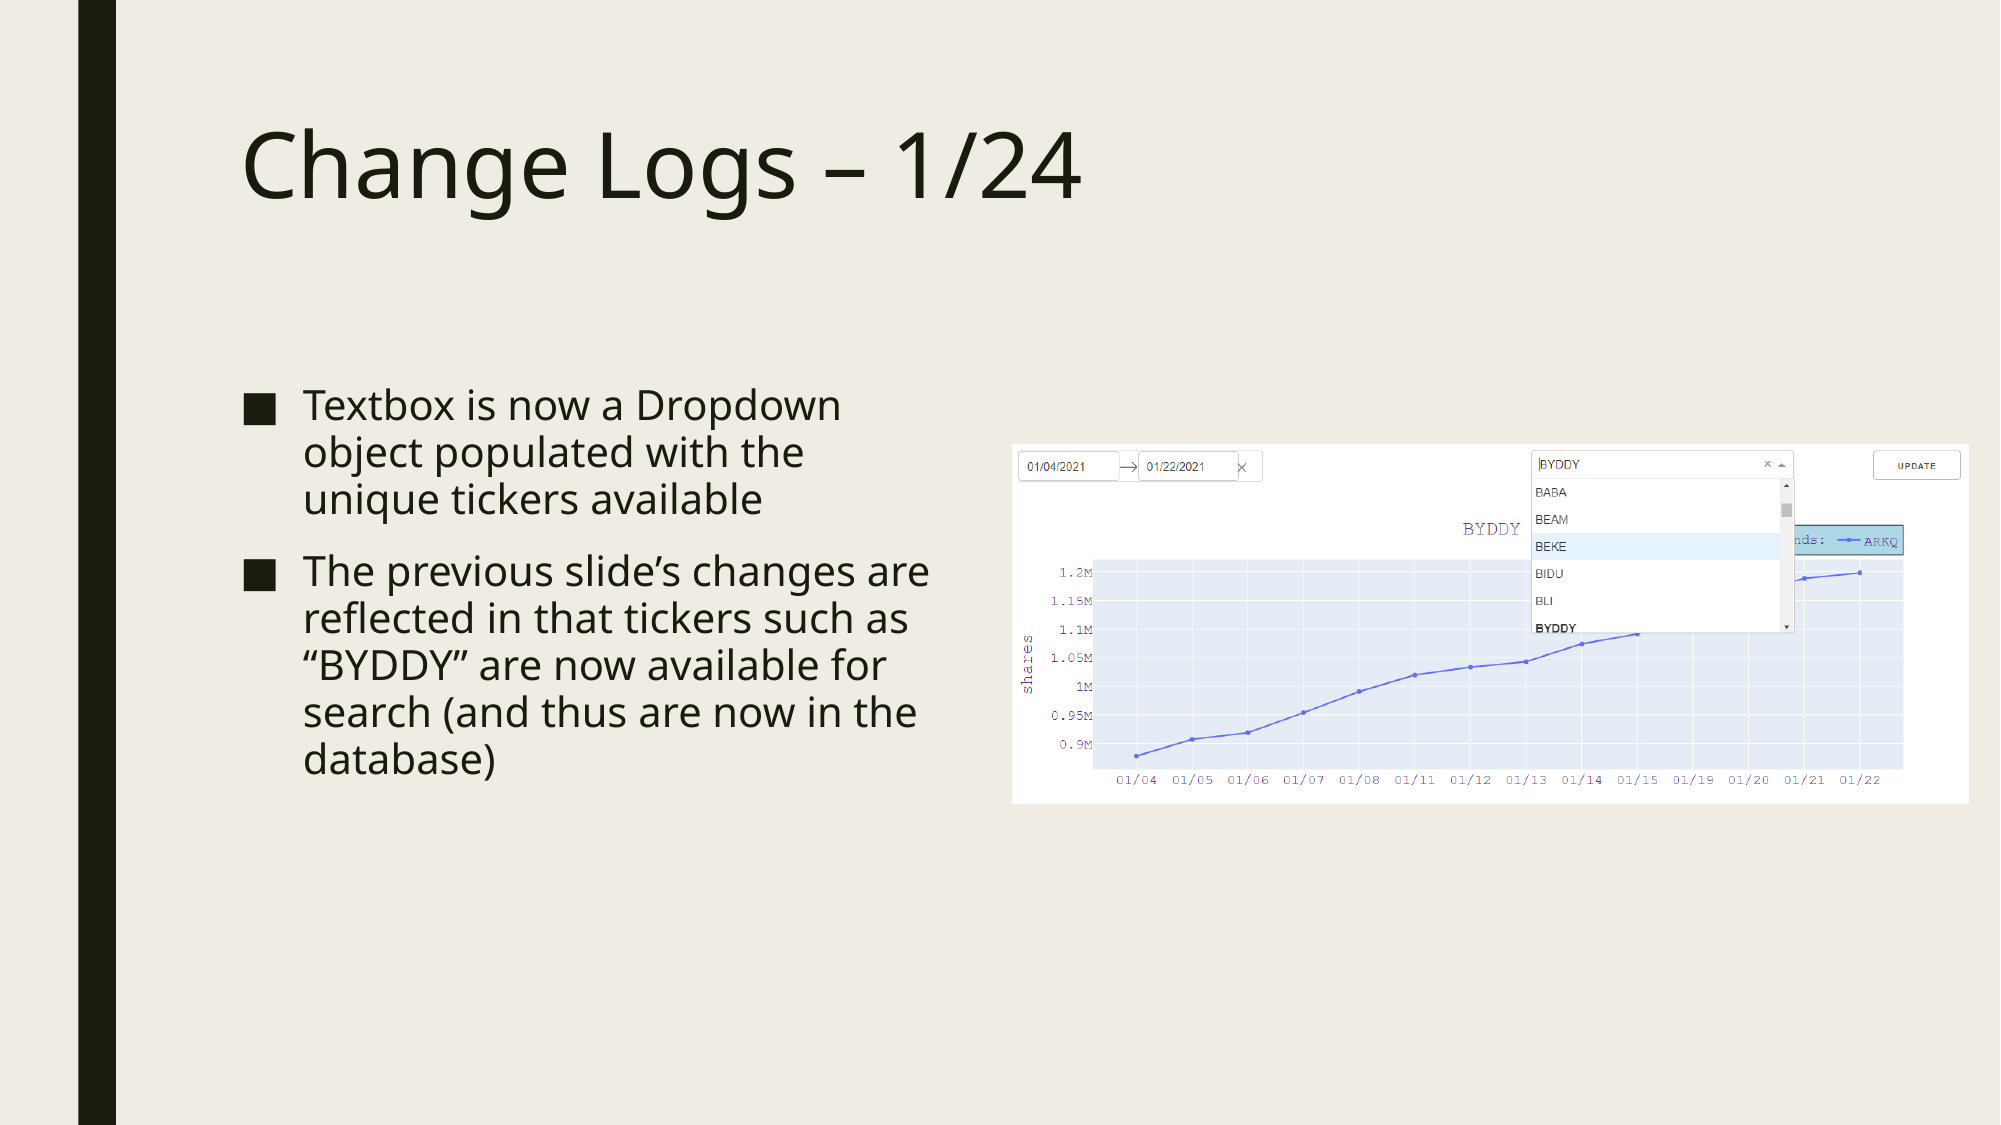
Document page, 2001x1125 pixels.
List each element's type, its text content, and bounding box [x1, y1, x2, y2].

title Change Logs – 1/24 [225, 112, 1800, 357]
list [1012, 444, 1969, 804]
list Textbox is now a Dropdown object populated with the unique tickers available The previous slide’s changes are reflected in that tickers such as “BYDDY” are now available for search (and thus are now in the database) [225, 375, 955, 963]
